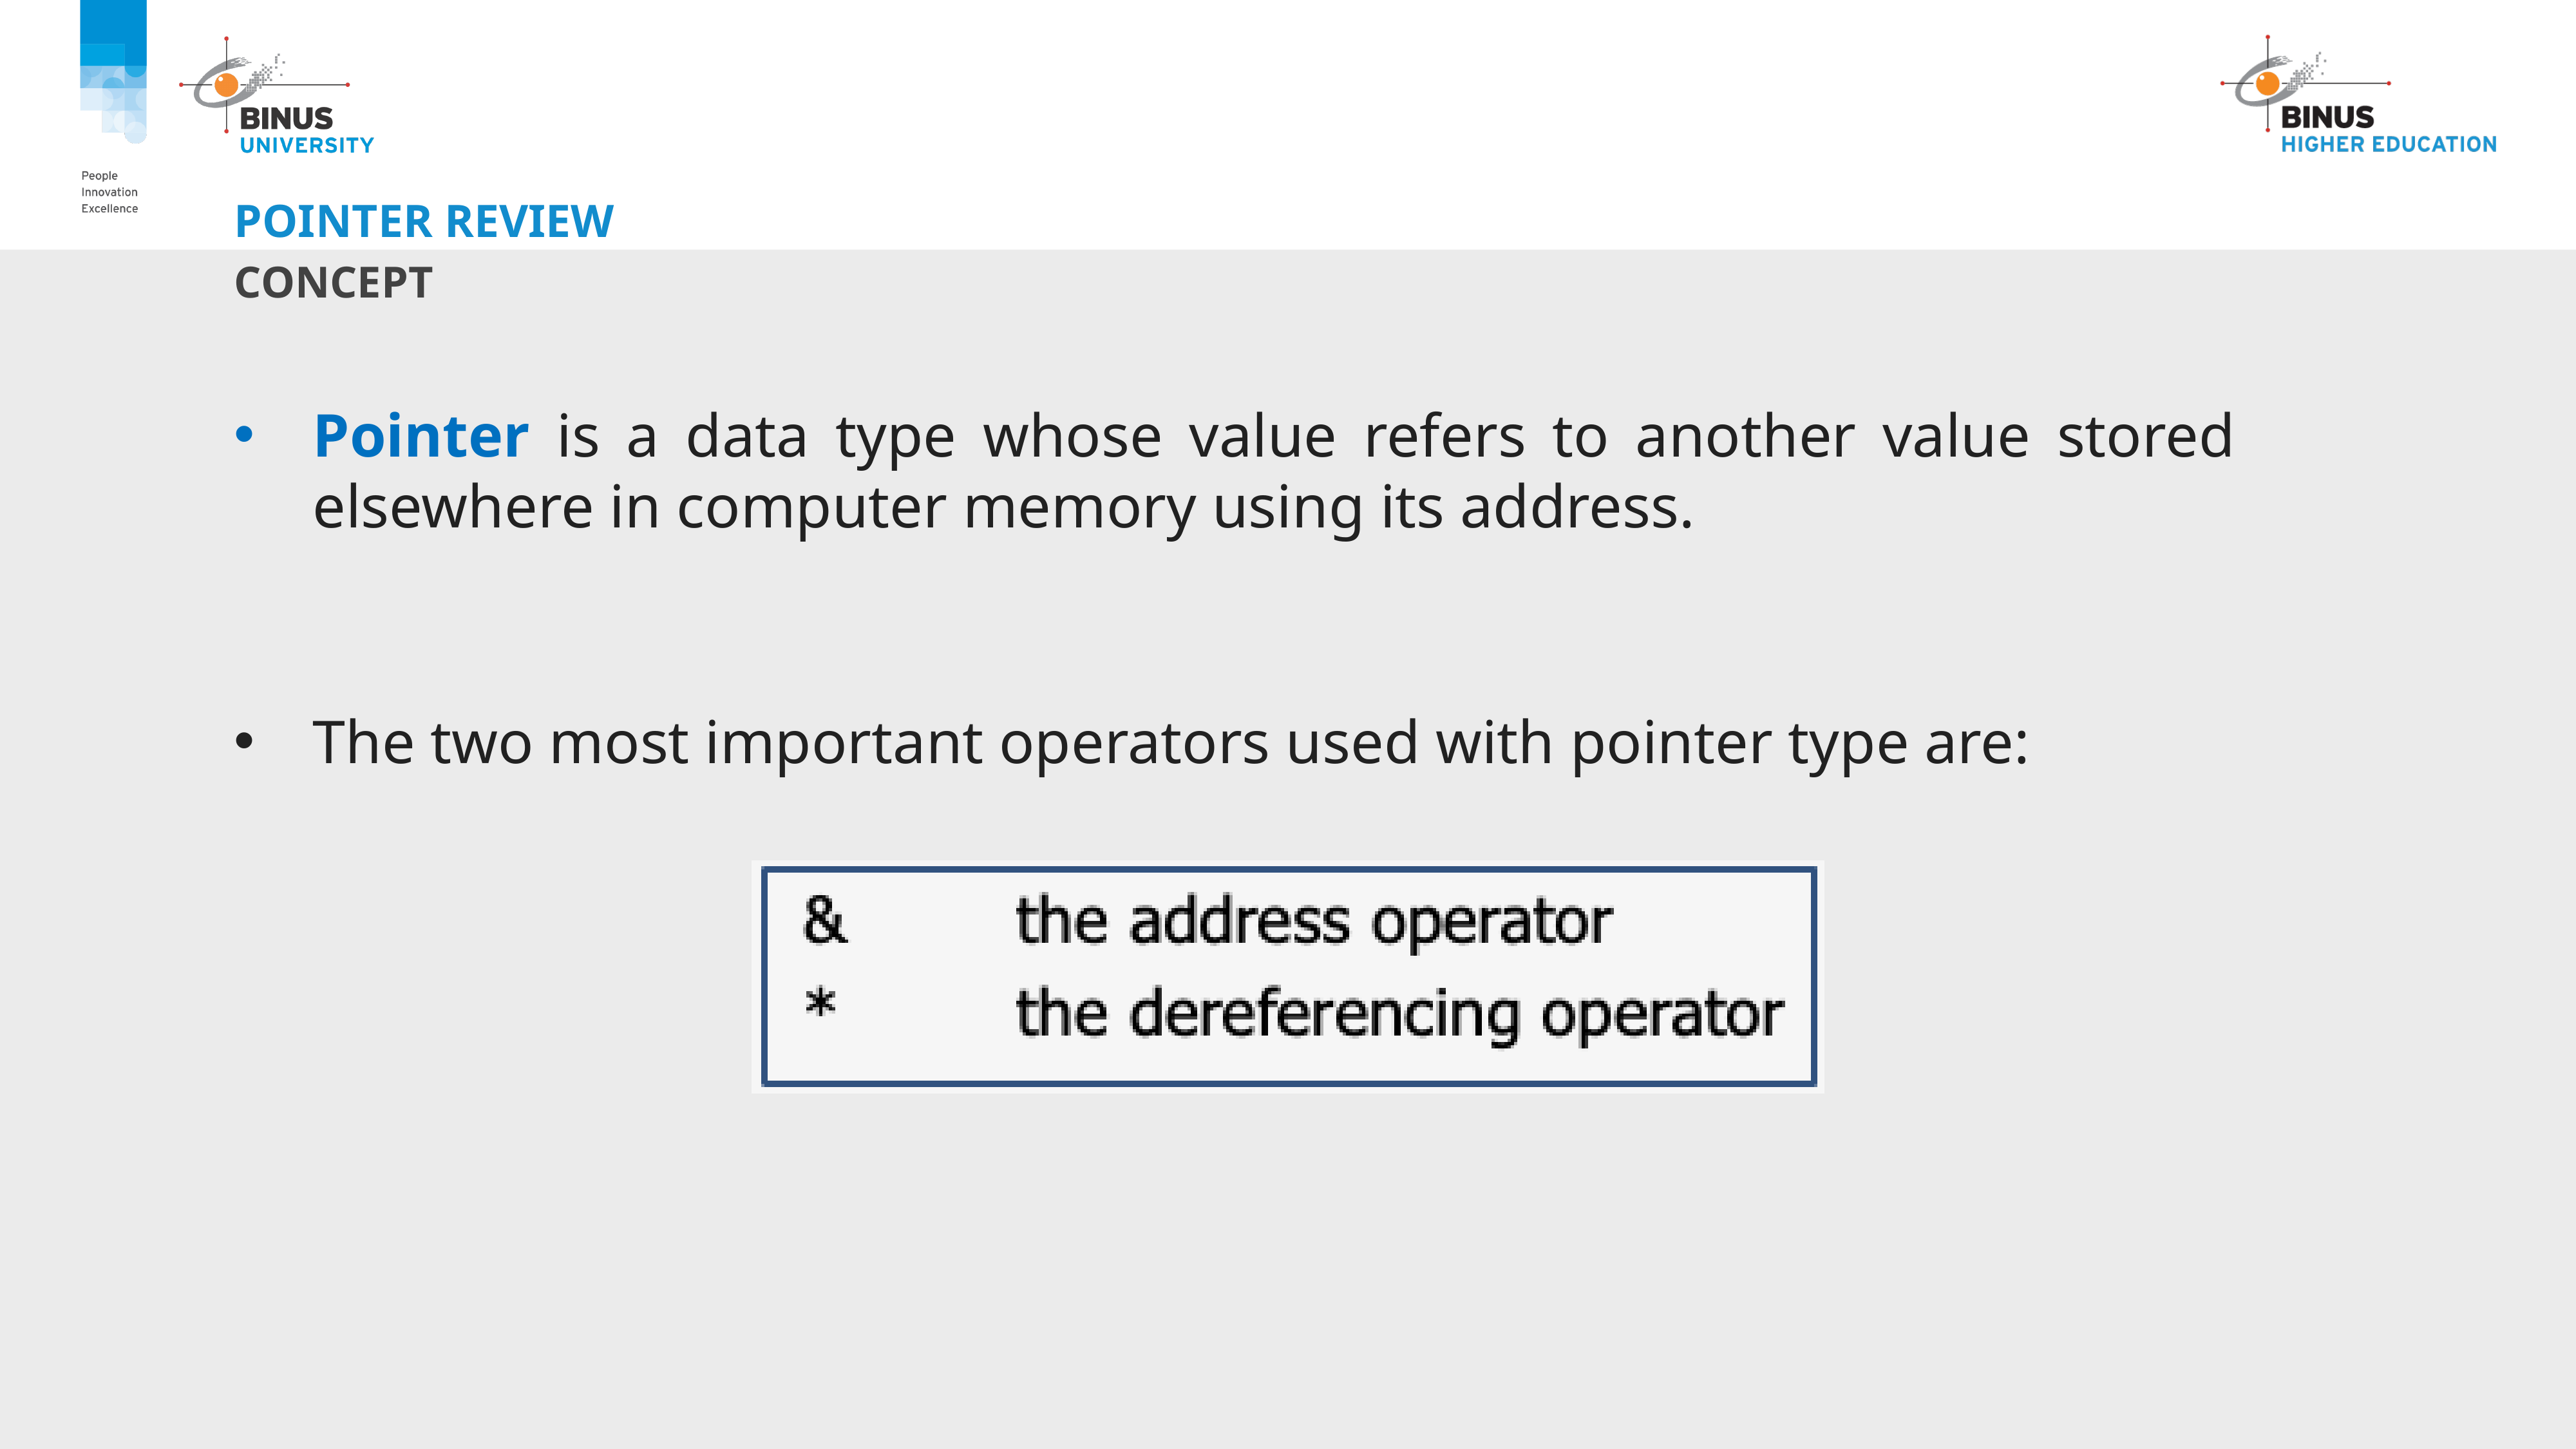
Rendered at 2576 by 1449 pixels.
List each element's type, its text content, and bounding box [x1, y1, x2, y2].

list Pointer is a data type whose value refers to another value stored elsewhere in computer memory using its address. The two most important operators used with pointer type are: [228, 392, 2269, 1252]
picture [80, 66, 147, 144]
picture [81, 146, 146, 213]
list Concept [228, 255, 1262, 341]
picture [174, 25, 374, 161]
picture [752, 860, 1824, 1094]
picture [2199, 0, 2496, 156]
title Pointer review [228, 197, 1784, 252]
